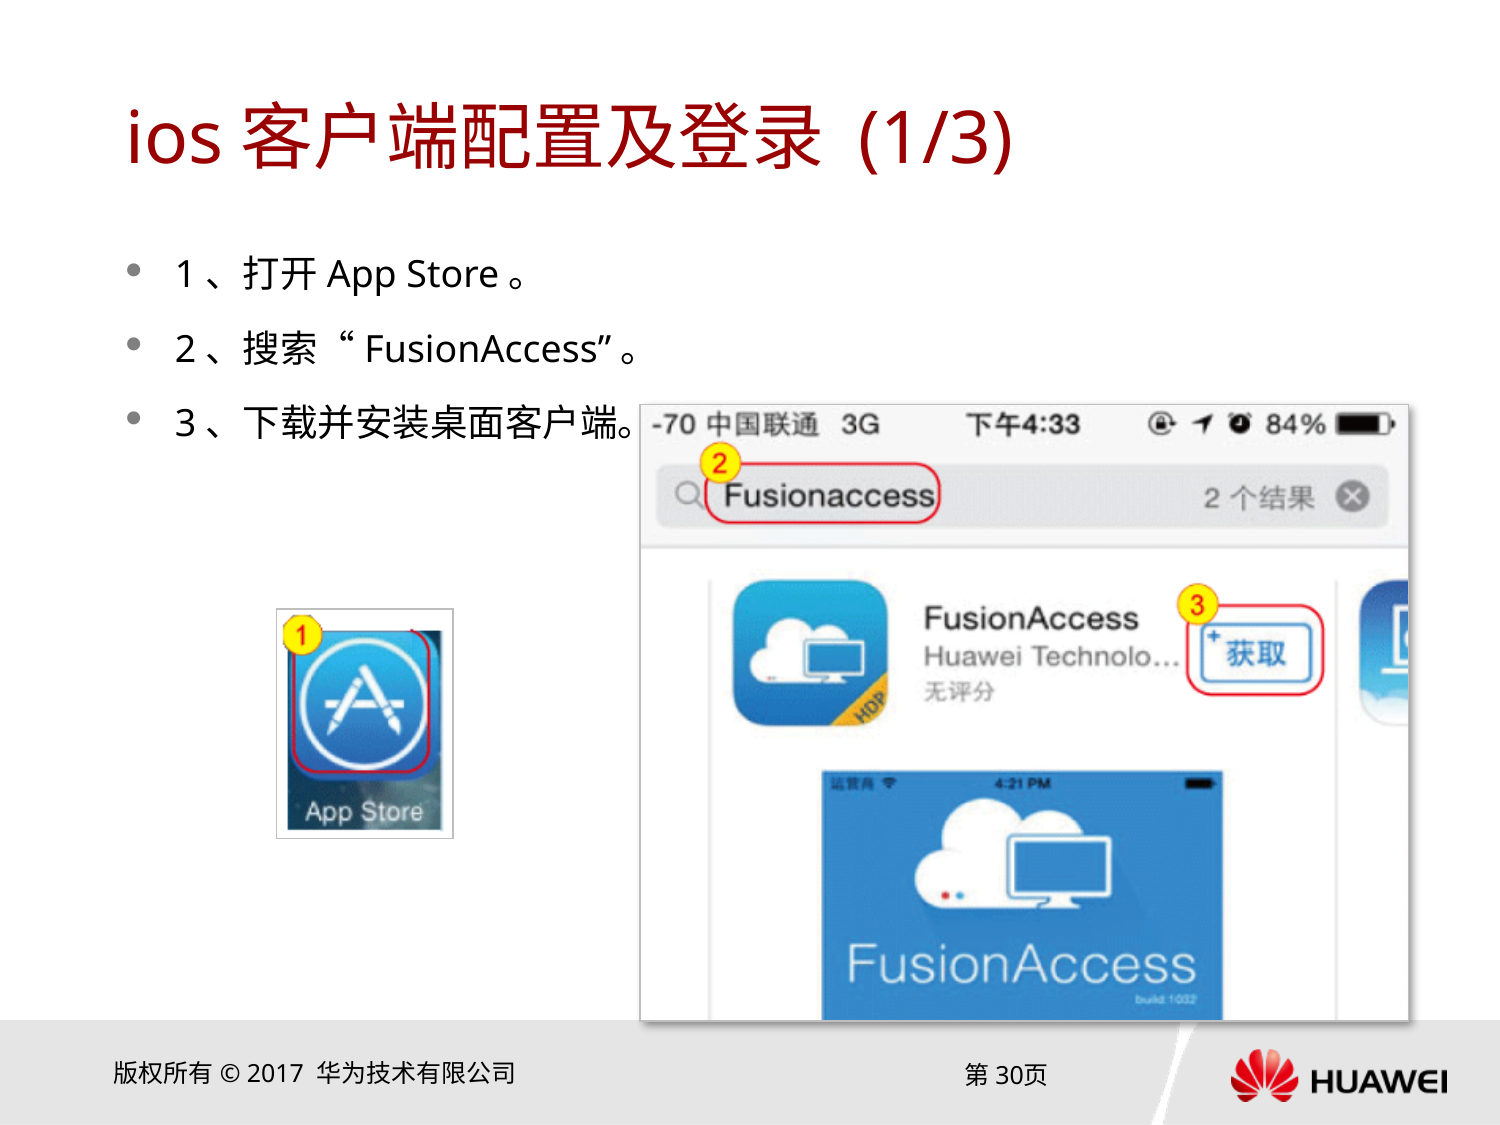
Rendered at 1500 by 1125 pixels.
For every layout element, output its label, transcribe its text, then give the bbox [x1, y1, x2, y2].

picture [640, 404, 1408, 1021]
picture [277, 609, 453, 838]
title ios客户端配置及登录 (1/3) [111, 63, 1412, 207]
list 1、打开App Store。 2、搜索“FusionAccess”。 3、下载并安装桌面客户端。 [111, 225, 1408, 870]
picture [0, 1020, 1500, 1125]
